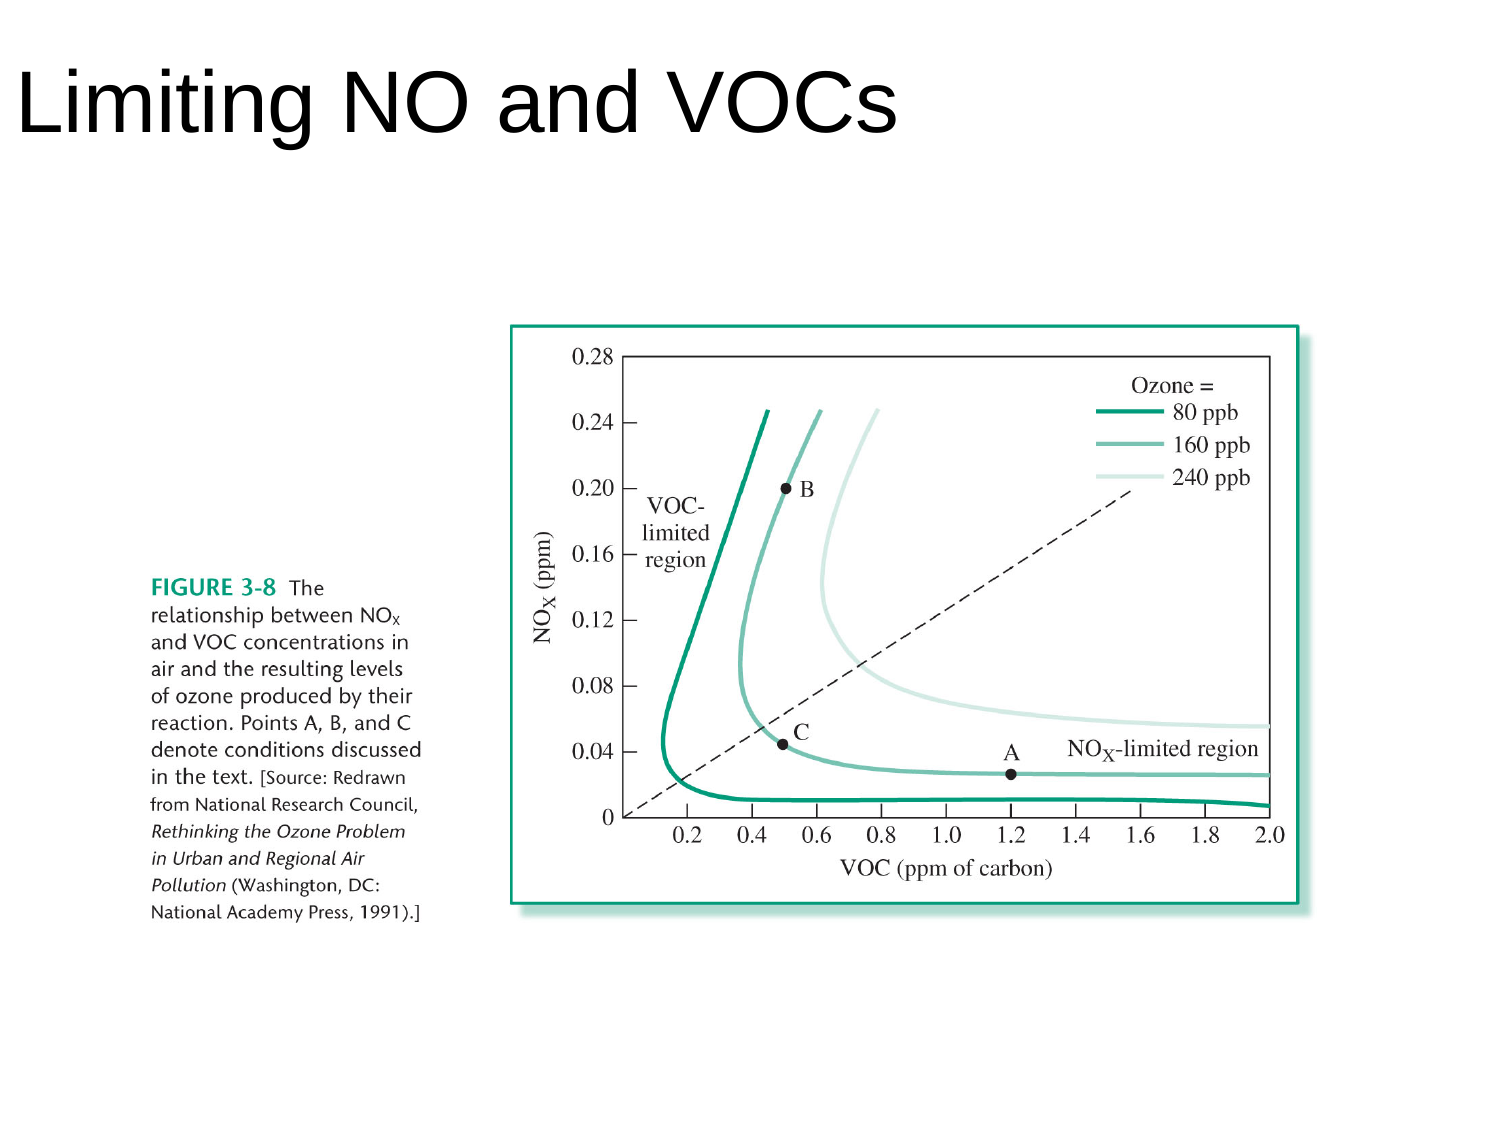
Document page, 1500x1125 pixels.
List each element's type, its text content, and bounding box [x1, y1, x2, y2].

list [149, 324, 1318, 925]
title Limiting NO and VOCs [0, 37, 1294, 255]
